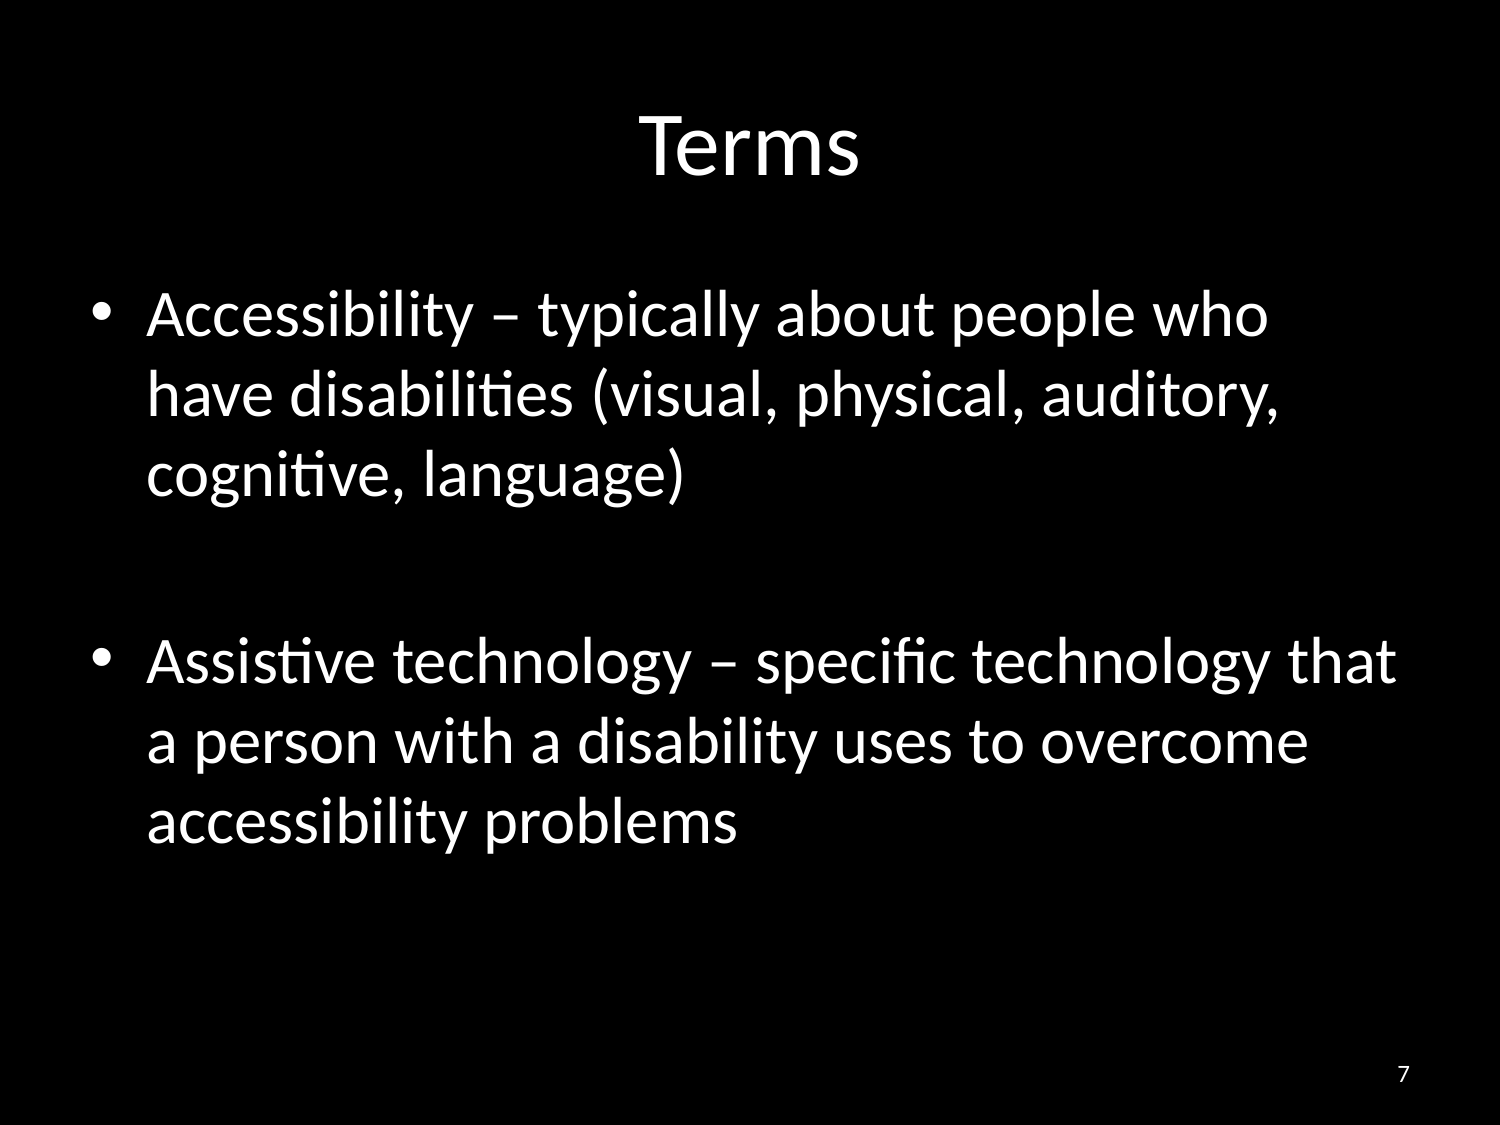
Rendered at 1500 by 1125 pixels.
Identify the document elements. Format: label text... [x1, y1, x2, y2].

list Accessibility – typically about people who have disabilities (visual, physical, auditory, cognitive, language) Assistive technology – specific technology that a person with a disability uses to overcome accessibility problems [75, 262, 1425, 1005]
slide_number 7 [1074, 1042, 1425, 1103]
title Terms [75, 45, 1425, 233]
